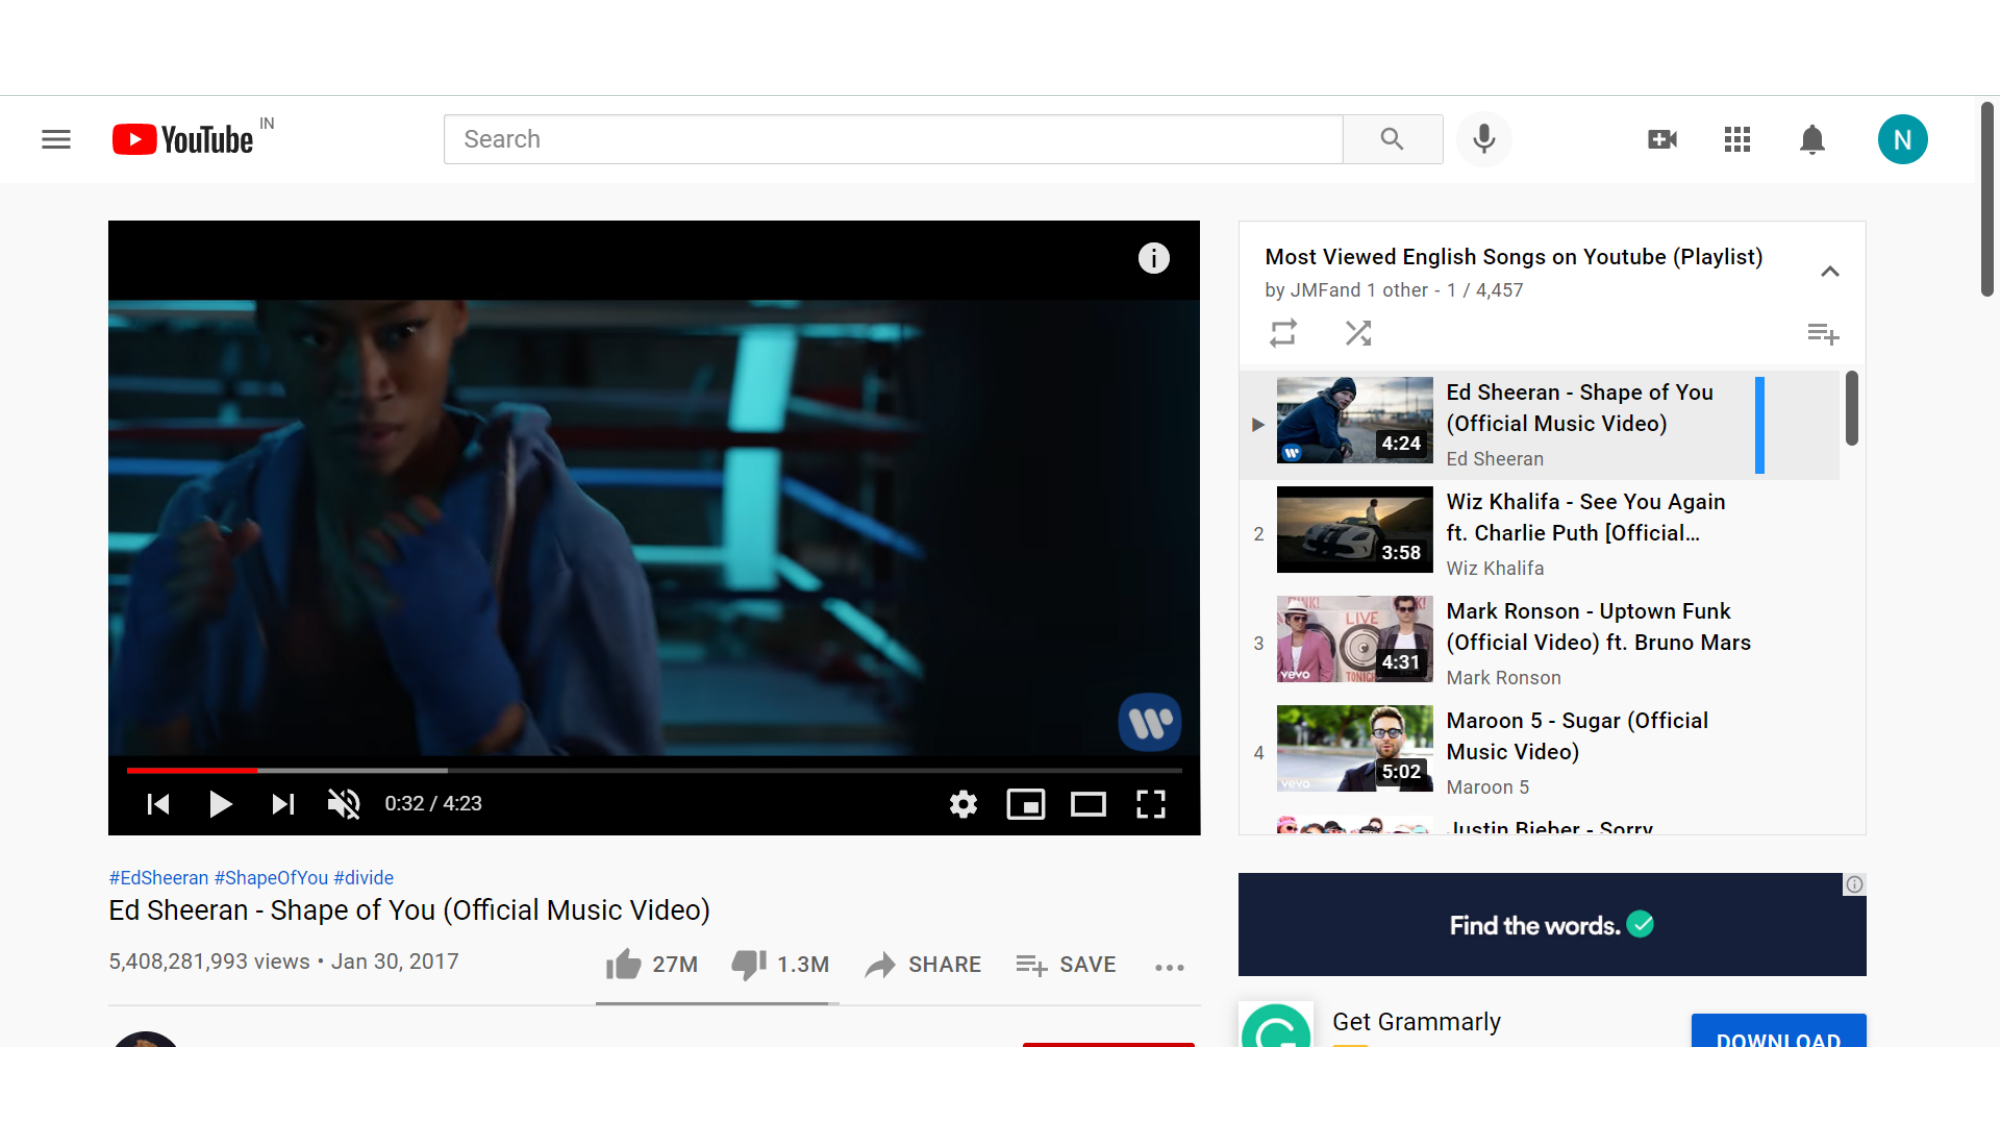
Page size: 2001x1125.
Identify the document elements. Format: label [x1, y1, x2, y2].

picture [0, 95, 2000, 1047]
